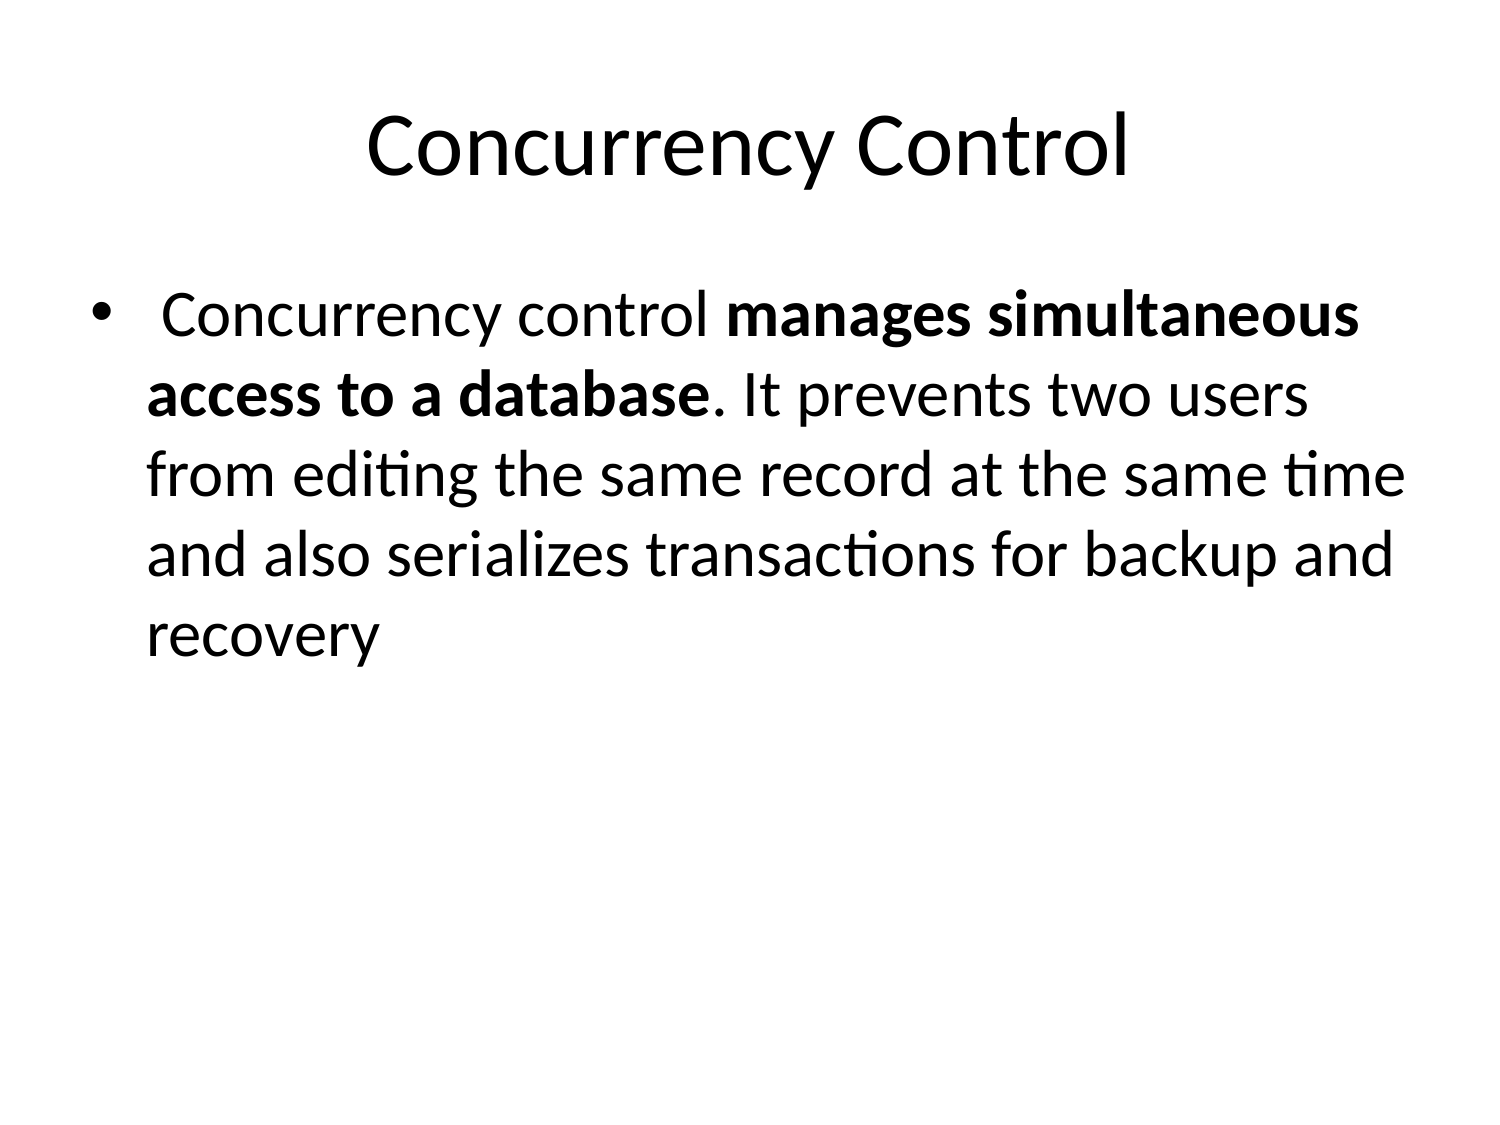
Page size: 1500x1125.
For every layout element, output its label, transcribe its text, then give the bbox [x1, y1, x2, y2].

title Concurrency Control [75, 45, 1425, 233]
list Concurrency control manages simultaneous access to a database. It prevents two users from editing the same record at the same time and also serializes transactions for backup and recovery [75, 262, 1425, 1005]
